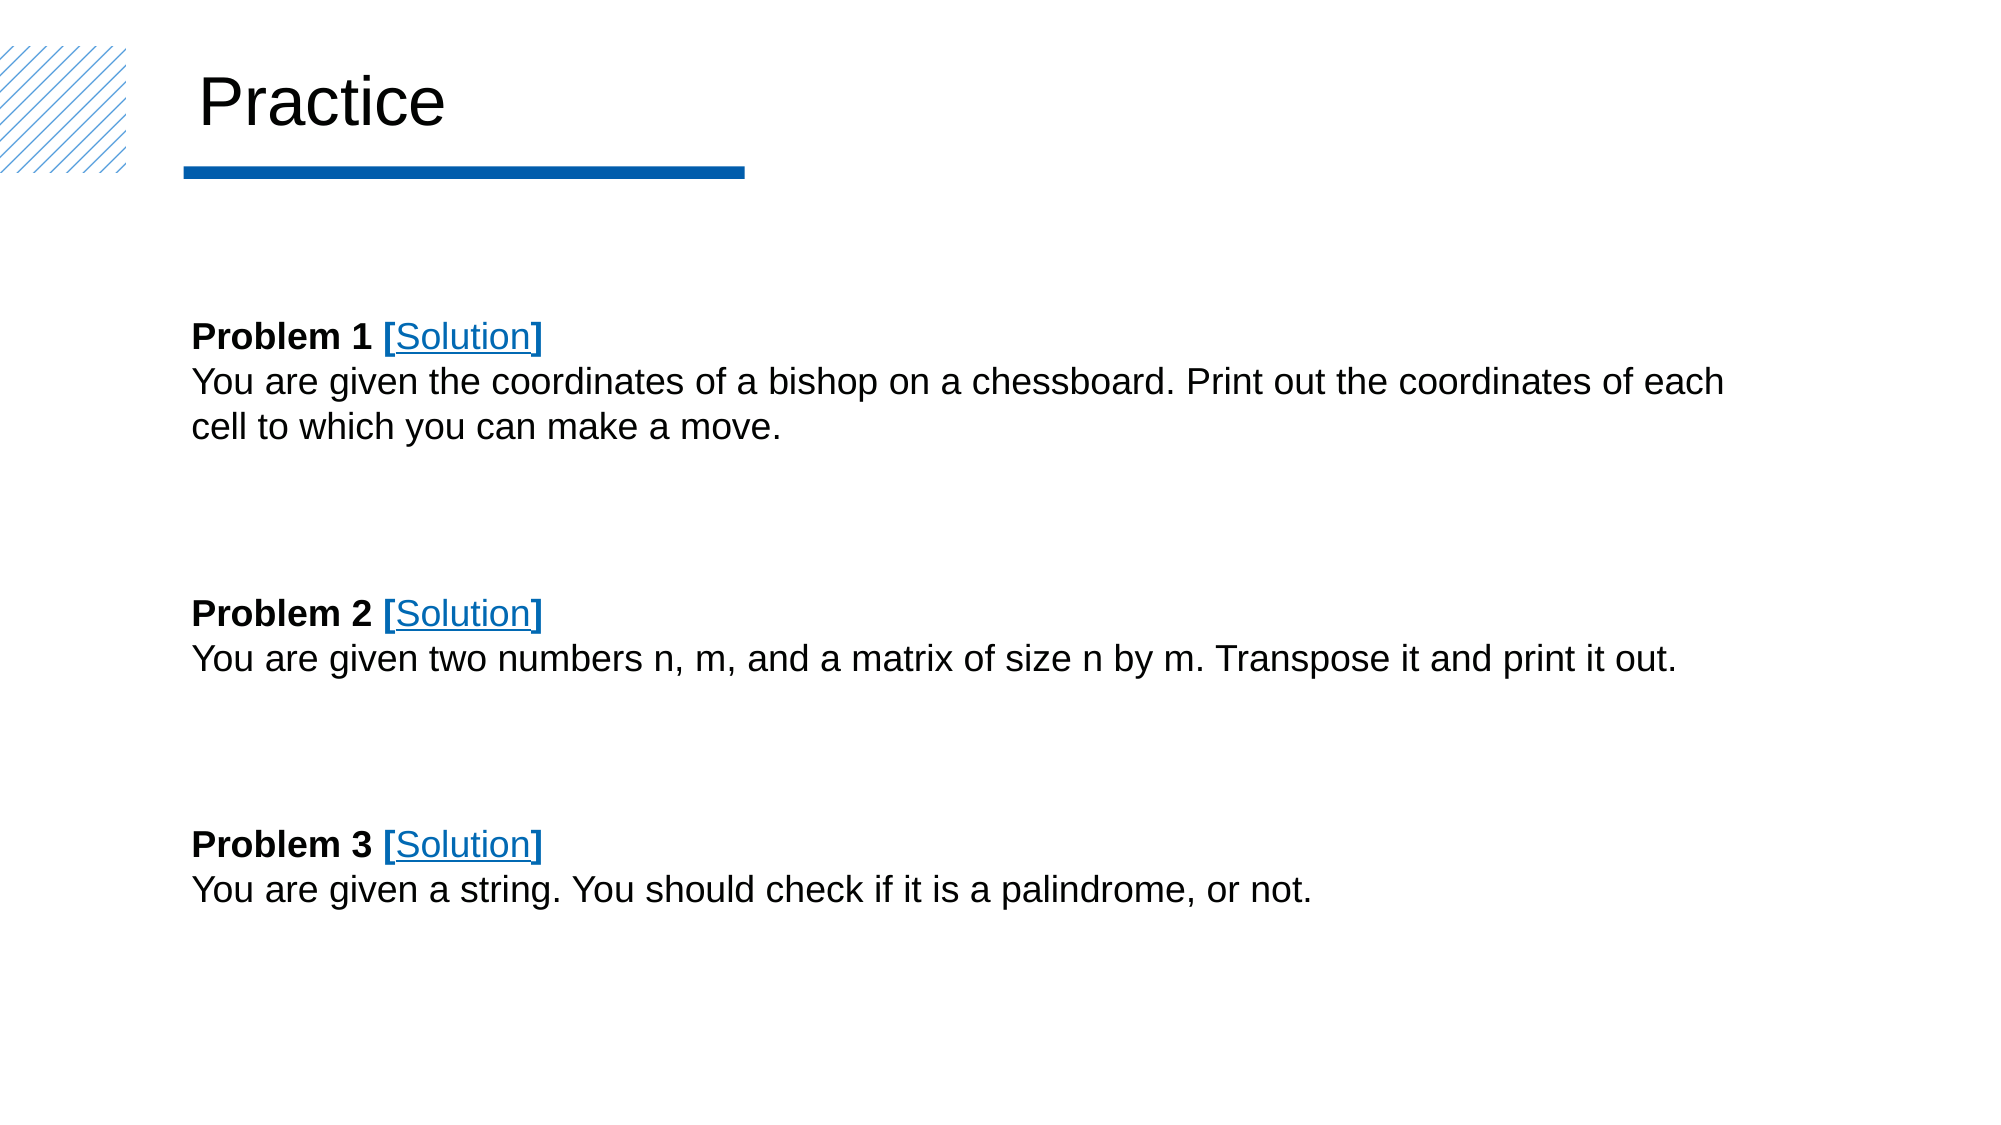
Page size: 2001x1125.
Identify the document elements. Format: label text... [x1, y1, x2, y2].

text_box Problem 2 [Solution] You are given two numbers n, m, and a matrix of size n by m. Transpose it and print it out. [183, 581, 1743, 687]
picture [0, 46, 126, 173]
text_box Problem 3 [Solution] You are given a string. You should check if it is a palindrome, or not. [183, 812, 1743, 918]
text_box Problem 1 [Solution] You are given the coordinates of a bishop on a chessboard. Print out the coordinates of each cell to which you can make a move. [183, 304, 1743, 455]
list Practice [183, 58, 1780, 149]
